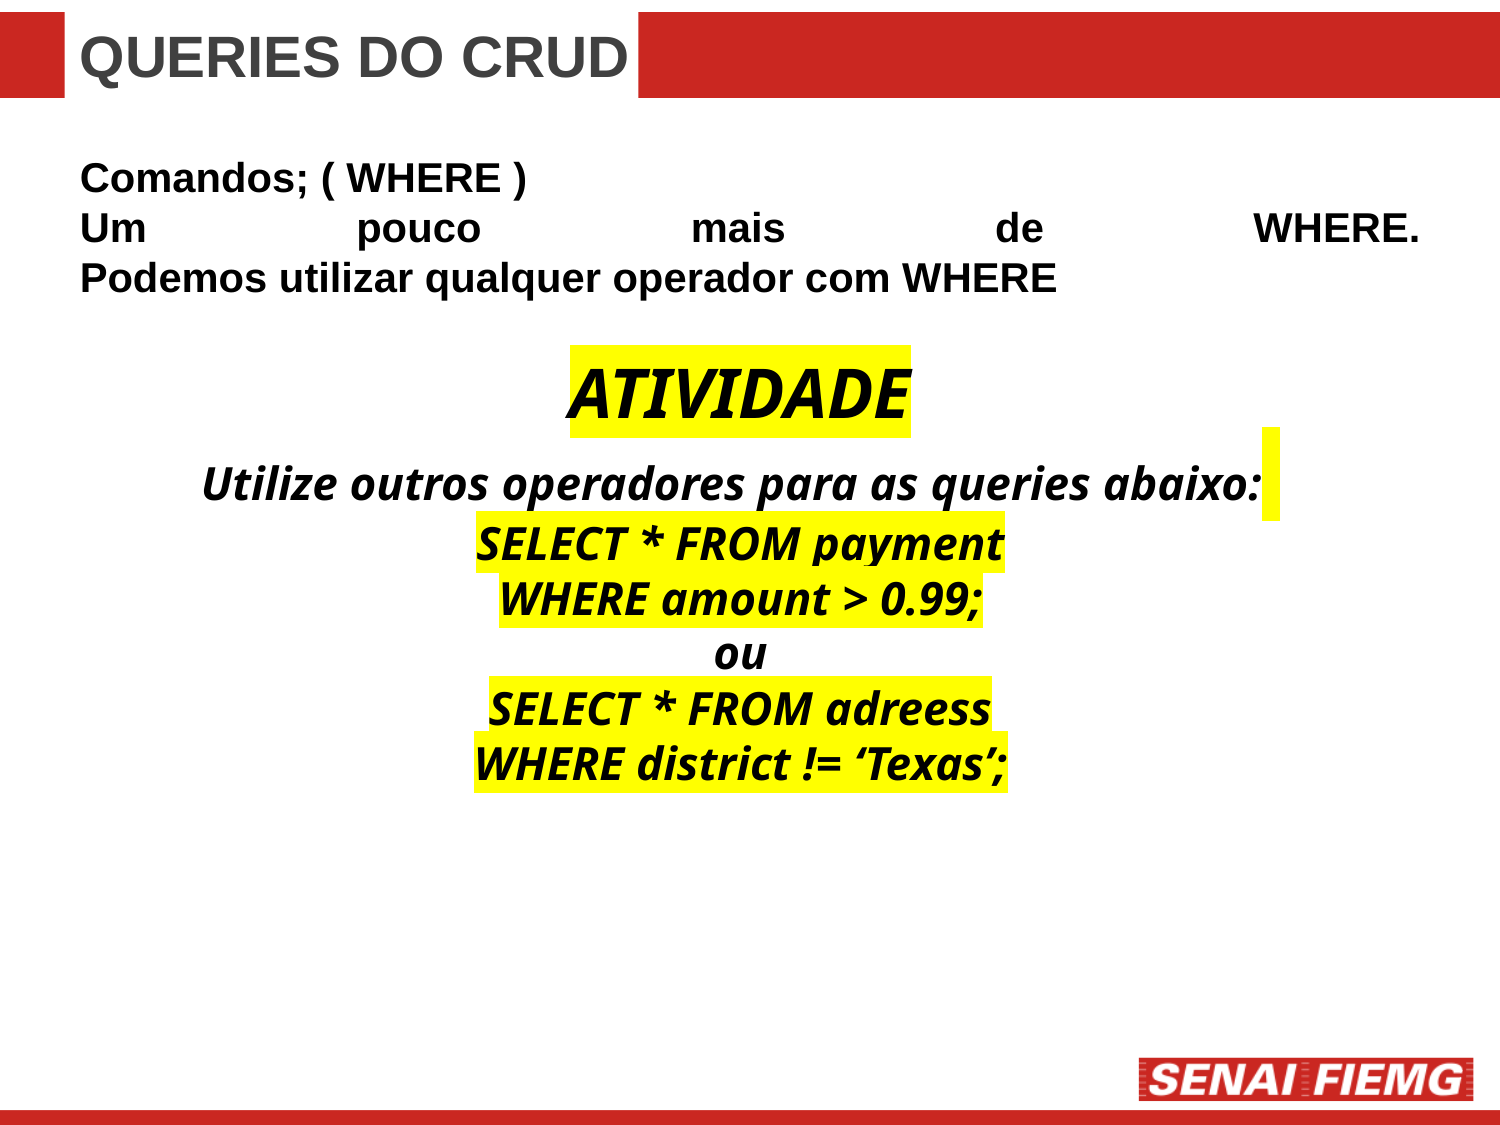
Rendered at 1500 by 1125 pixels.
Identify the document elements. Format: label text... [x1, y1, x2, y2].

text_box [0, 12, 65, 98]
picture [1131, 1047, 1500, 1125]
text_box [638, 12, 1500, 98]
text_box Comandos; ( WHERE ) Um pouco mais de WHERE. Podemos utilizar qualquer operador com WHERE [64, 143, 1436, 513]
text_box ATIVIDADE Utilize outros operadores para as queries abaixo: SELECT * FROM payment WHERE amount > 0.99; ou SELECT * FROM adreess WHERE district != ‘Texas’; [119, 334, 1362, 887]
text_box QUERIES DO CRUD [65, 12, 638, 98]
text_box [0, 1110, 1126, 1125]
